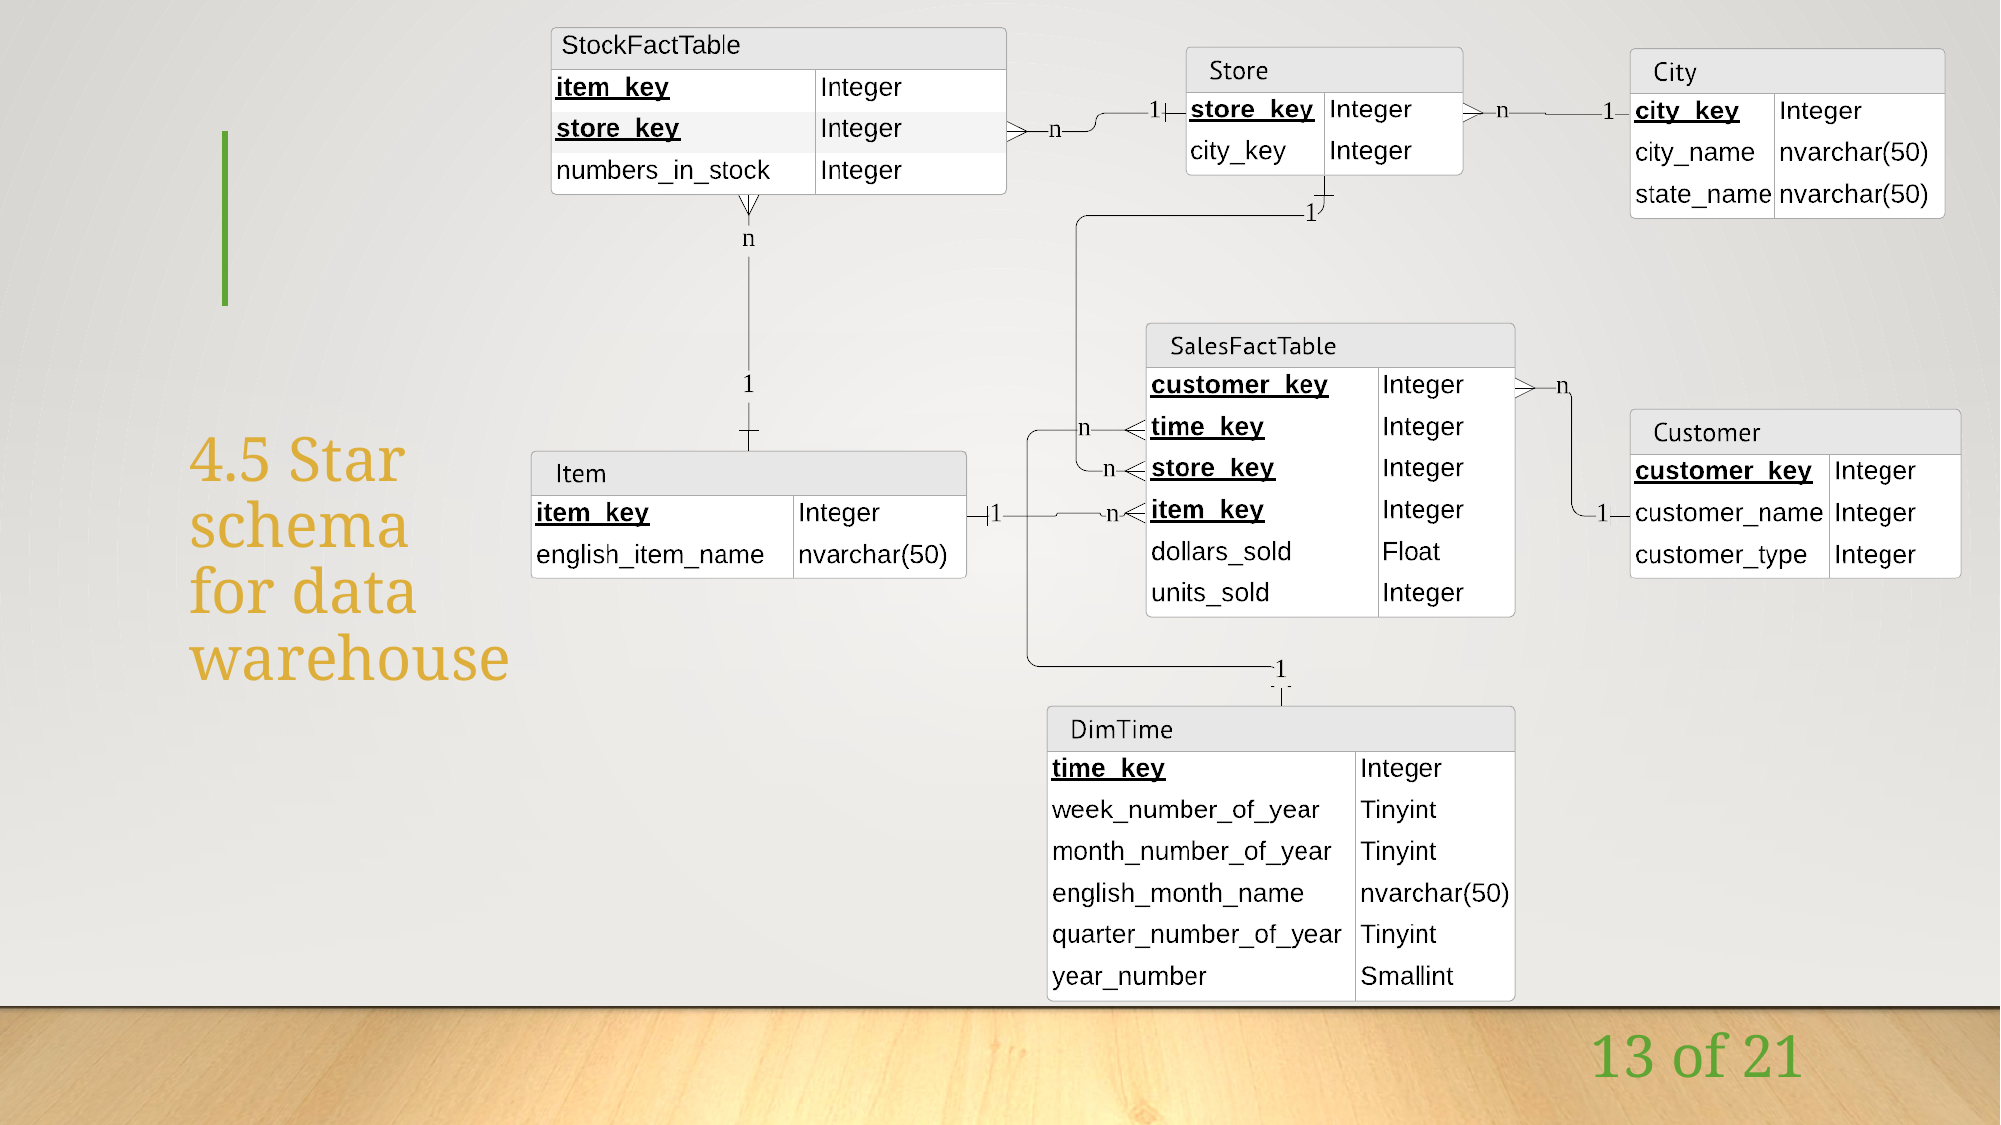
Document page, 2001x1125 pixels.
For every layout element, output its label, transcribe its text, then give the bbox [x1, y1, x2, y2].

picture [0, 0, 2000, 1125]
slide_number 13 [1526, 1041, 1837, 1105]
text_box 4.5 Star schema for data warehouse [174, 377, 490, 701]
